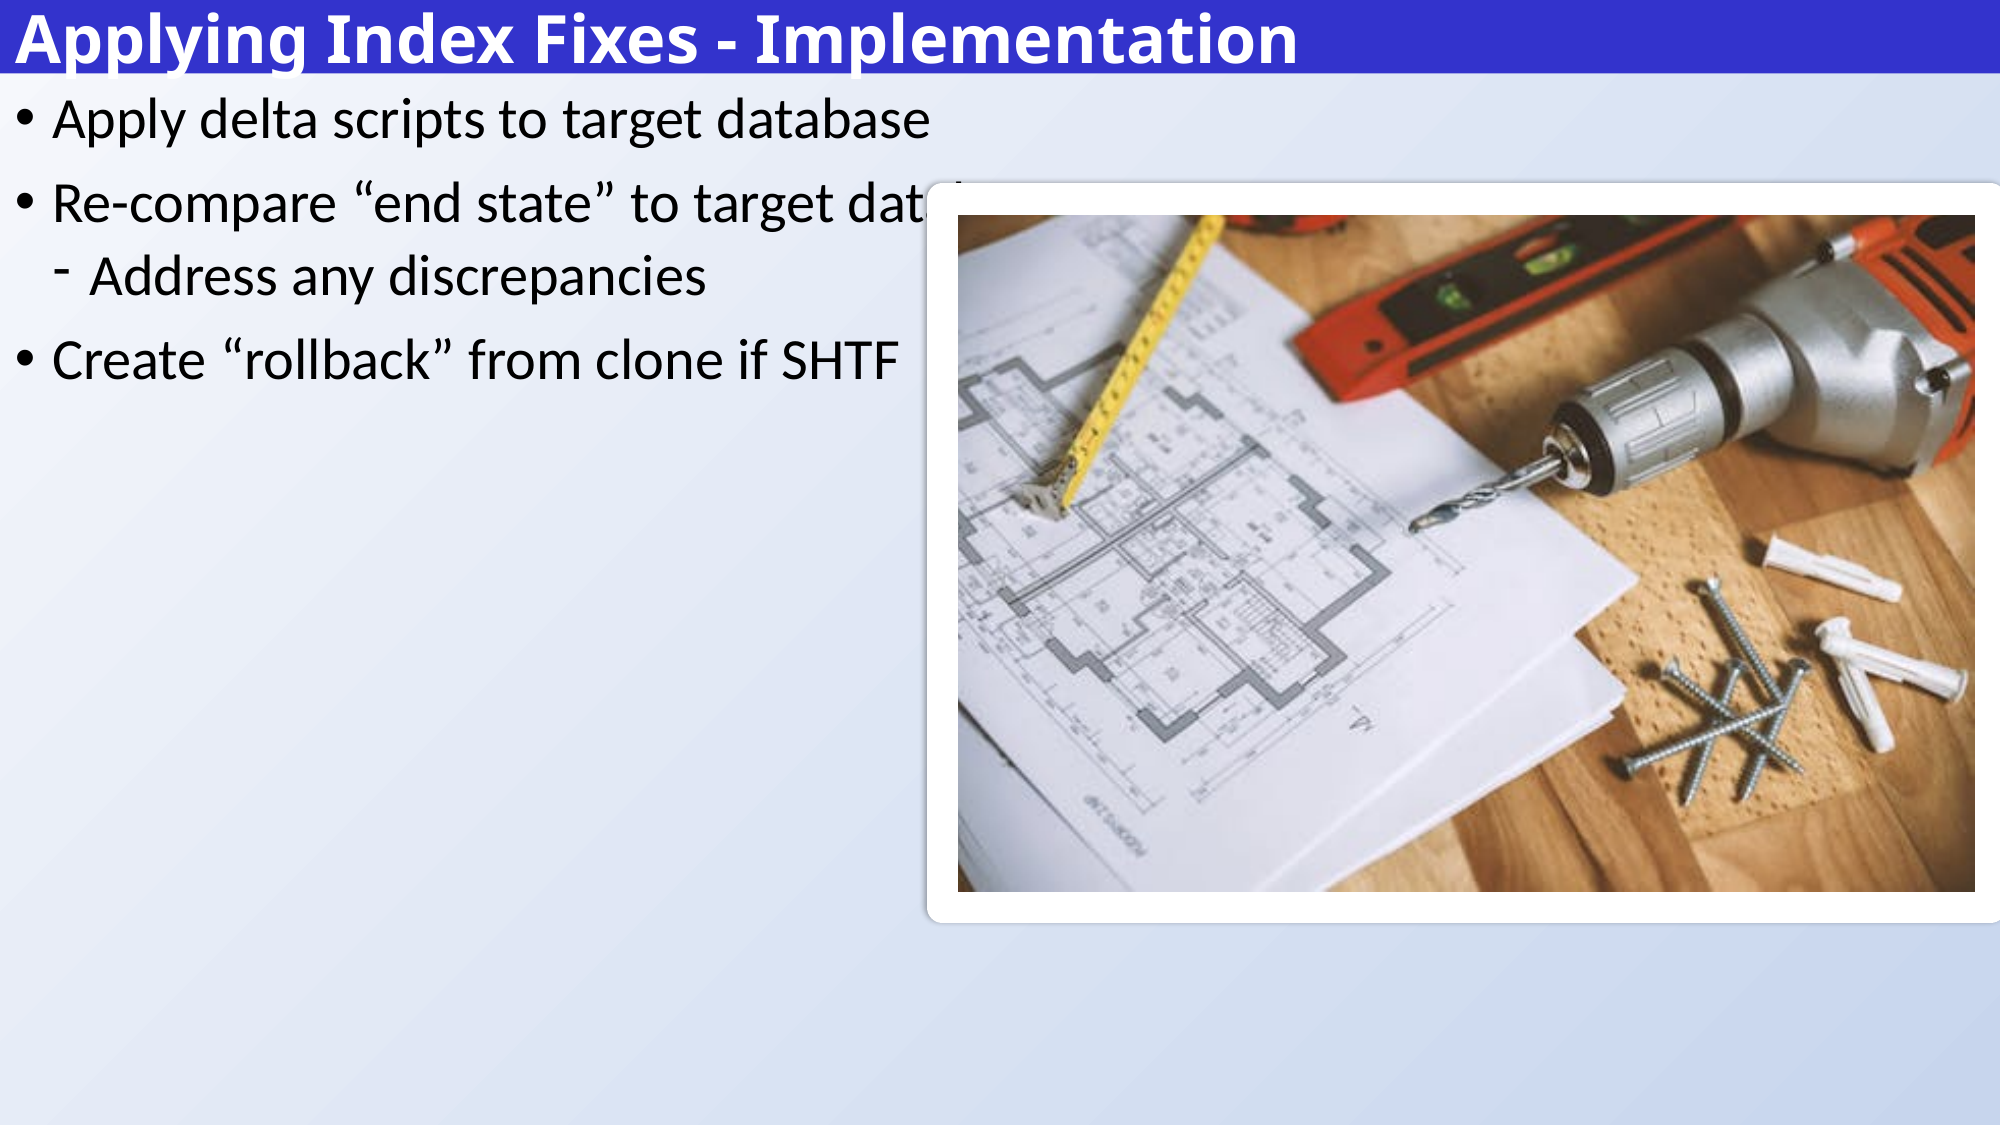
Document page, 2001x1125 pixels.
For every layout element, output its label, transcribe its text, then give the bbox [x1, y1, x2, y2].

list Apply delta scripts to target database Re-compare “end state” to target database Address any discrepancies Create “rollback” from clone if SHTF [0, 74, 2000, 1125]
picture [957, 214, 1975, 892]
title Applying Index Fixes - Implementation [0, 0, 2000, 74]
